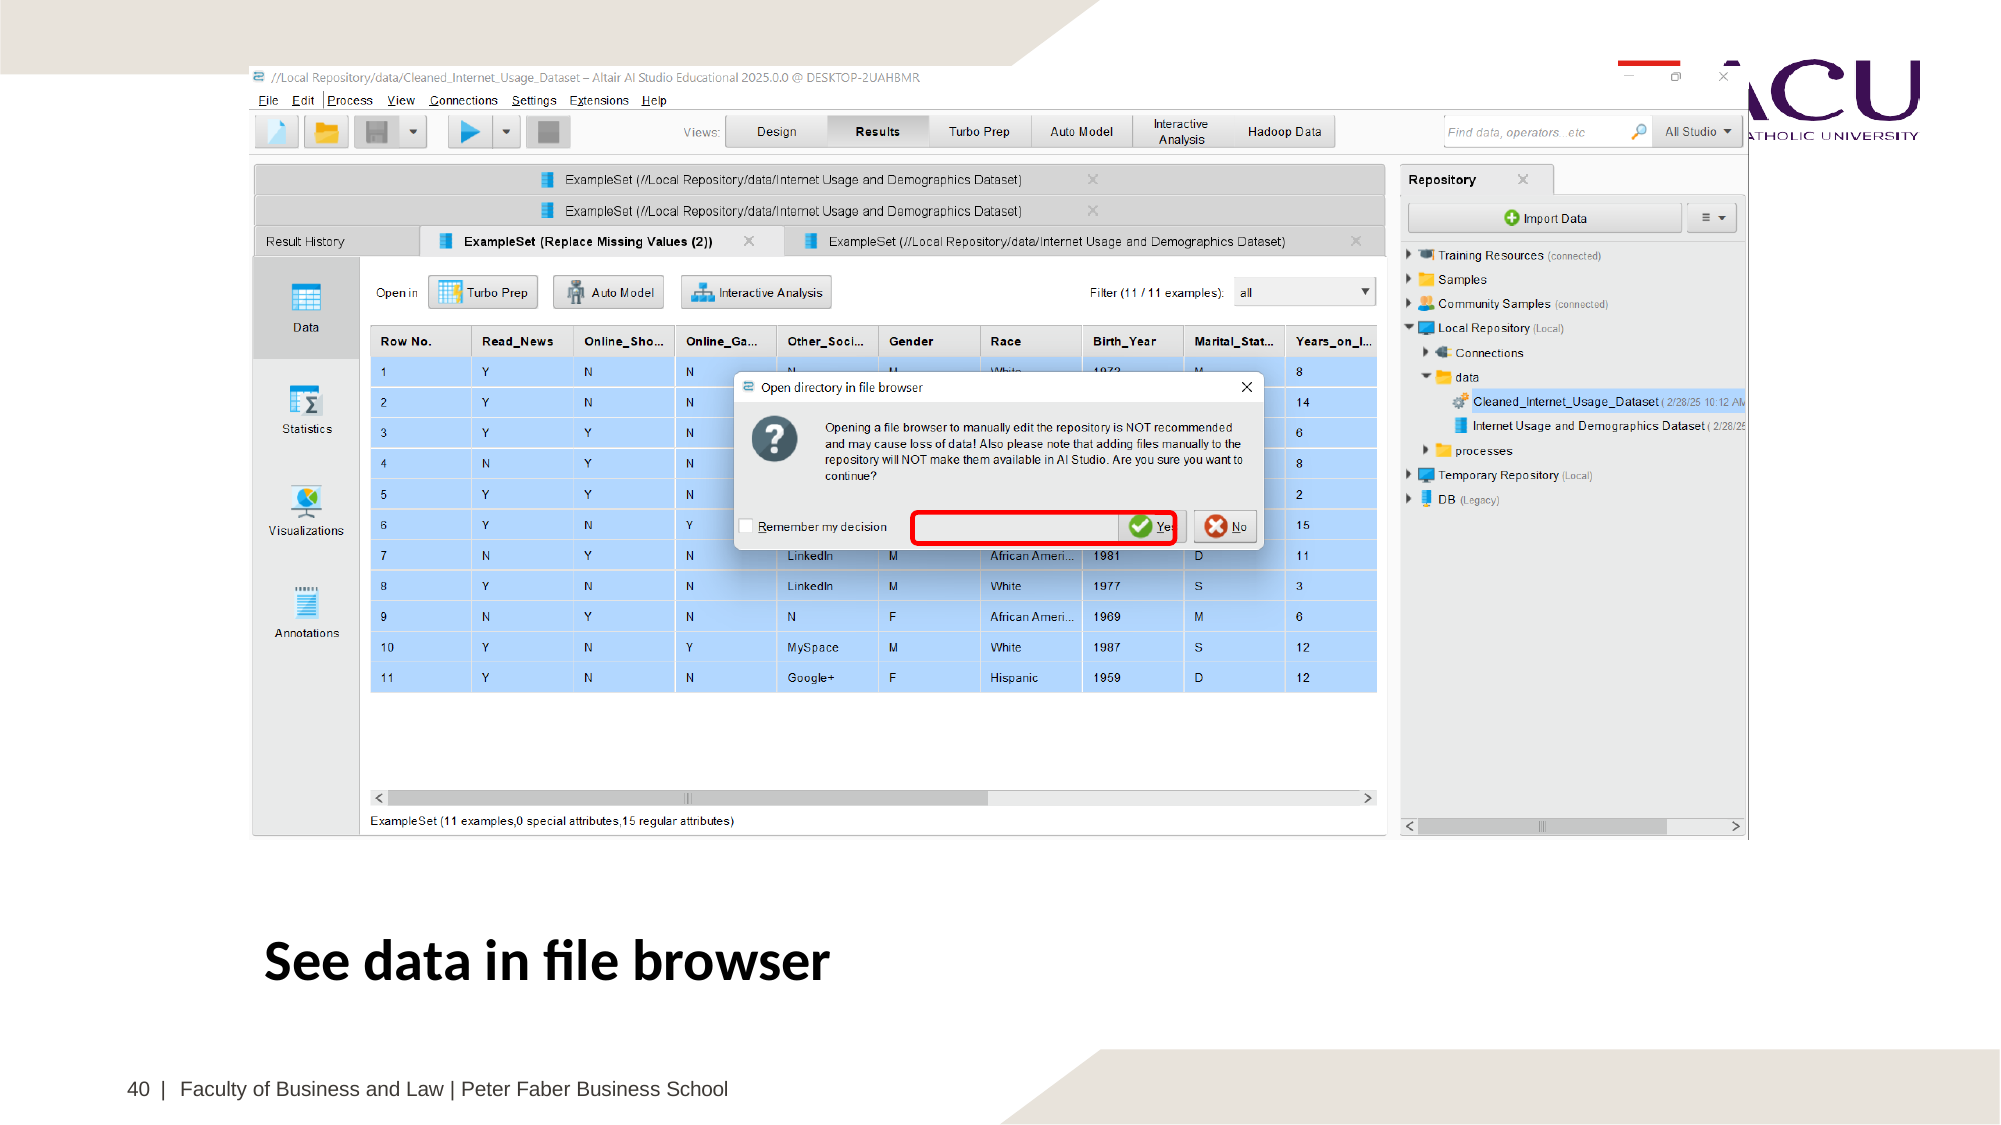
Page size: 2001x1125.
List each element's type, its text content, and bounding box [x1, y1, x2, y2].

slide_number 40 | Faculty of Business and Law | Peter Faber Business School [120, 1075, 937, 1125]
text_box See data in file browser [249, 914, 1750, 1000]
picture [248, 59, 1920, 841]
